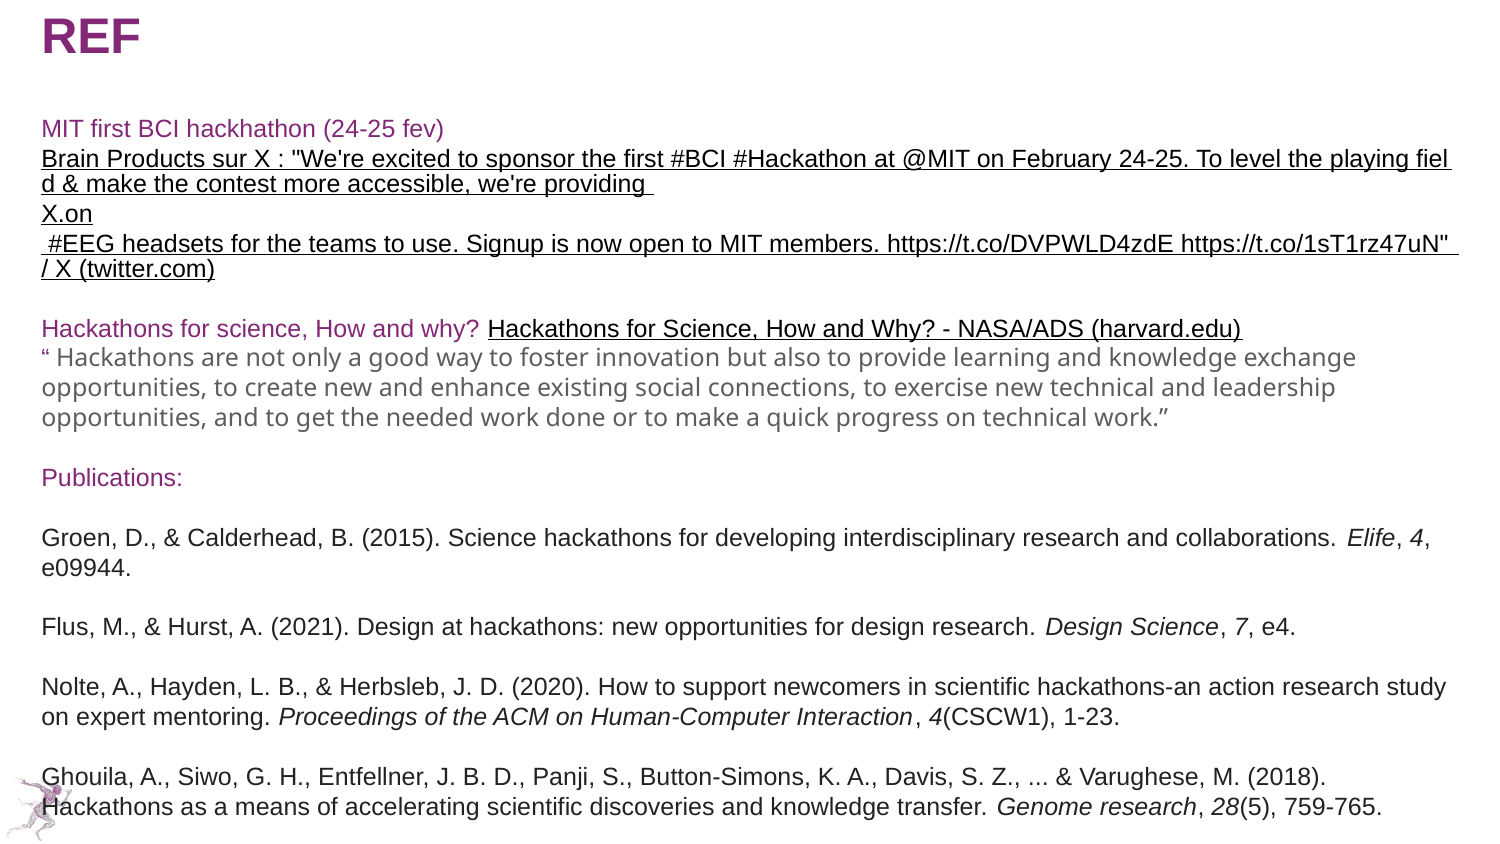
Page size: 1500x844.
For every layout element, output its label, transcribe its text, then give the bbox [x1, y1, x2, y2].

list MIT first BCI hackhathon (24-25 fev) Brain Products sur X : "We're excited to sponsor the first #BCI #Hackathon at @MIT on February 24-25. To level the playing field & make the contest more accessible, we're providing X.on #EEG headsets for the teams to use. Signup is now open to MIT members. https://t.co/DVPWLD4zdE https://t.co/1sT1rz47uN" / X (twitter.com) Hackathons for science, How and why? Hackathons for Science, How and Why? - NASA/ADS (harvard.edu) “ Hackathons are not only a good way to foster innovation but also to provide learning and knowledge exchange opportunities, to create new and enhance existing social connections, to exercise new technical and leadership opportunities, and to get the needed work done or to make a quick progress on technical work.” Publications: Groen, D., & Calderhead, B. (2015). Science hackathons for developing interdisciplinary research and collaborations. Elife, 4, e09944. Flus, M., & Hurst, A. (2021). Design at hackathons: new opportunities for design research. Design Science, 7, e4. Nolte, A., Hayden, L. B., & Herbsleb, J. D. (2020). How to support newcomers in scientific hackathons-an action research study on expert mentoring. Proceedings of the ACM on Human-Computer Interaction, 4(CSCW1), 1-23. Ghouila, A., Siwo, G. H., Entfellner, J. B. D., Panji, S., Button-Simons, K. A., Davis, S. Z., ... & Varughese, M. (2018). Hackathons as a means of accelerating scientific discoveries and knowledge transfer. Genome research, 28(5), 759-765. [41, 112, 1459, 777]
picture [6, 776, 72, 841]
title Ref [41, 0, 1424, 64]
